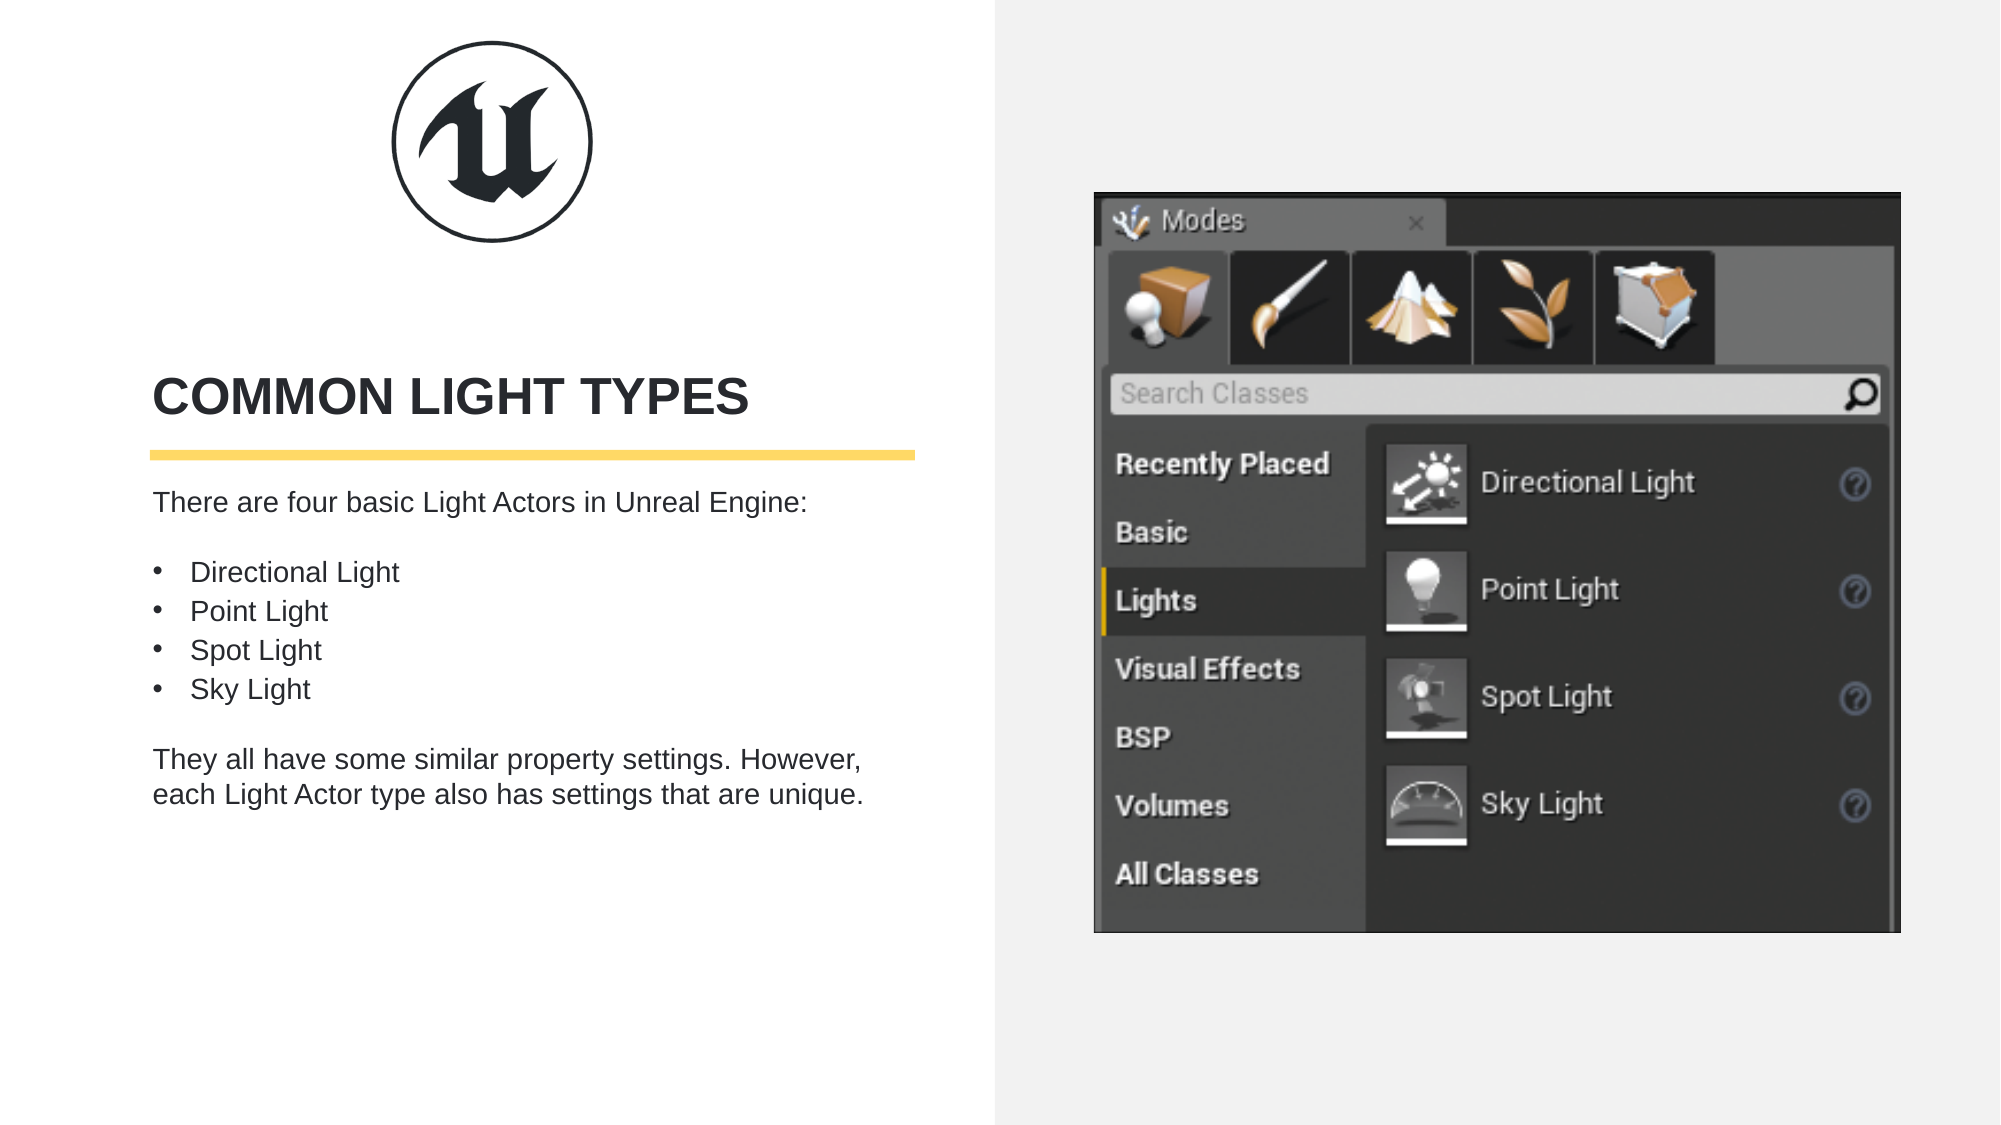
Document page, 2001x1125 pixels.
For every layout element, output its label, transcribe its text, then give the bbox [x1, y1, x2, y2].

title Common Light Types [137, 75, 903, 433]
text_box [149, 449, 915, 461]
list There are four basic Light Actors in Unreal Engine: Directional Light Point Light Spot Light Sky Light They all have some similar property settings. However, each Light Actor type also has settings that are unique. [137, 475, 903, 1125]
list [1093, 192, 1901, 933]
picture [384, 33, 601, 75]
